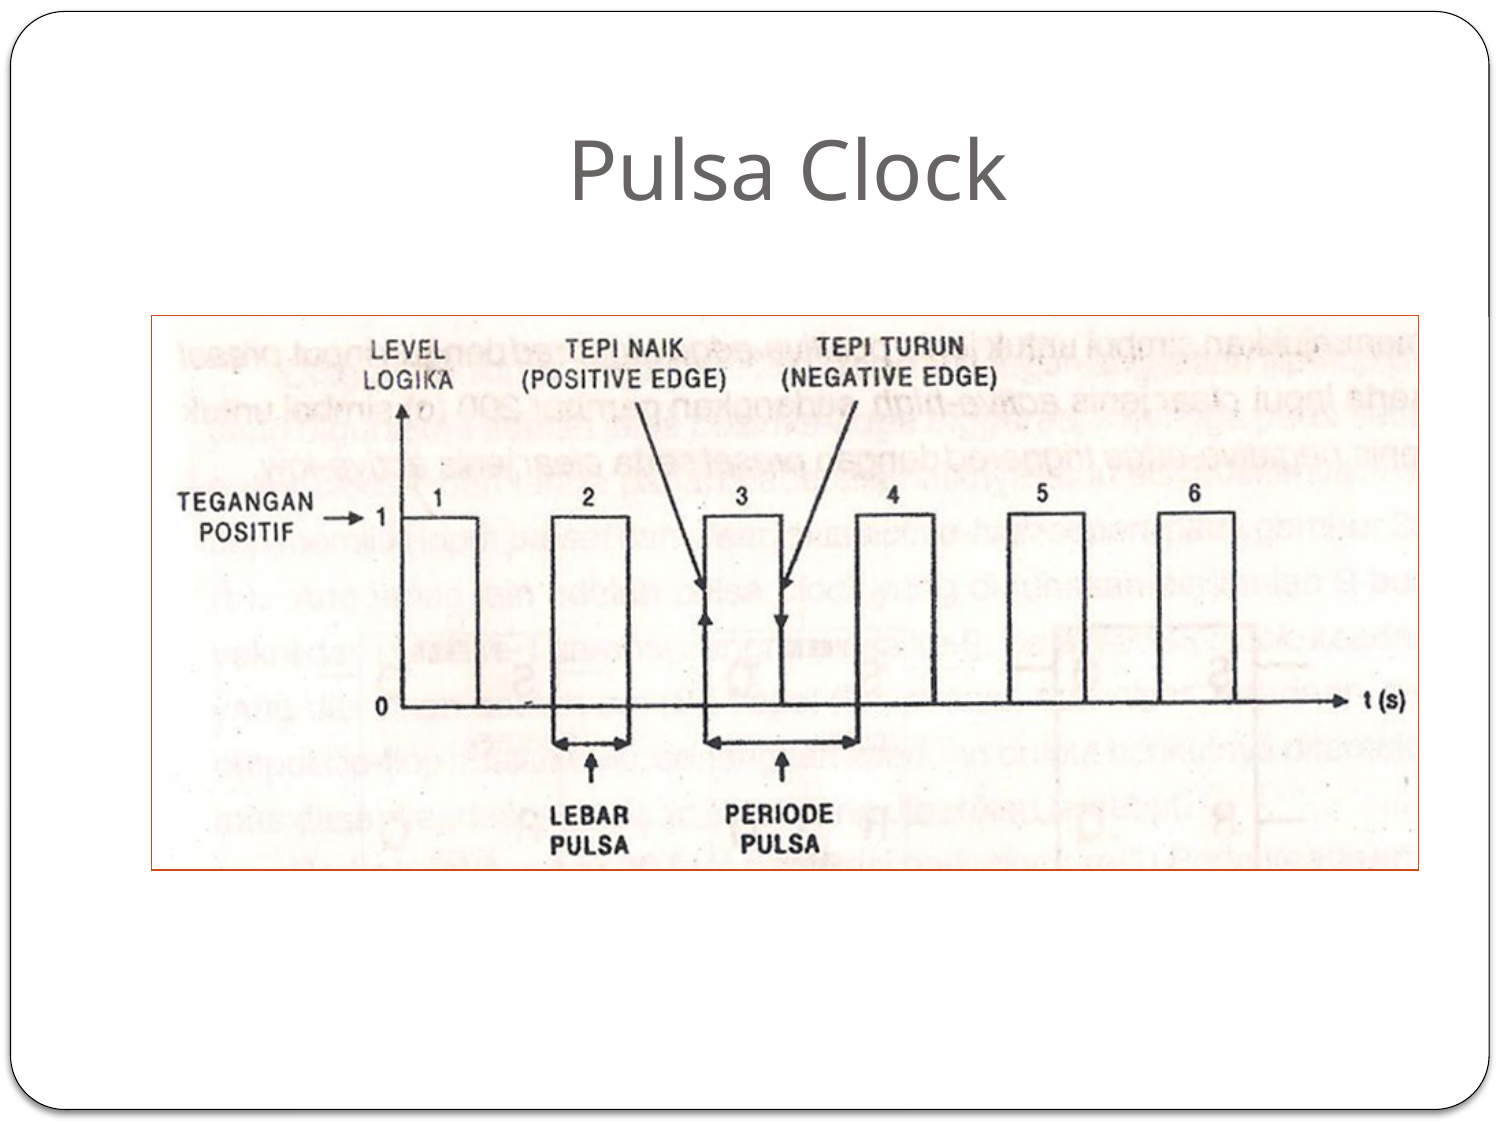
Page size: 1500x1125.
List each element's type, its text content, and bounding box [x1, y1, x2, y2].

picture [152, 316, 1419, 870]
title Pulsa Clock [150, 45, 1425, 233]
